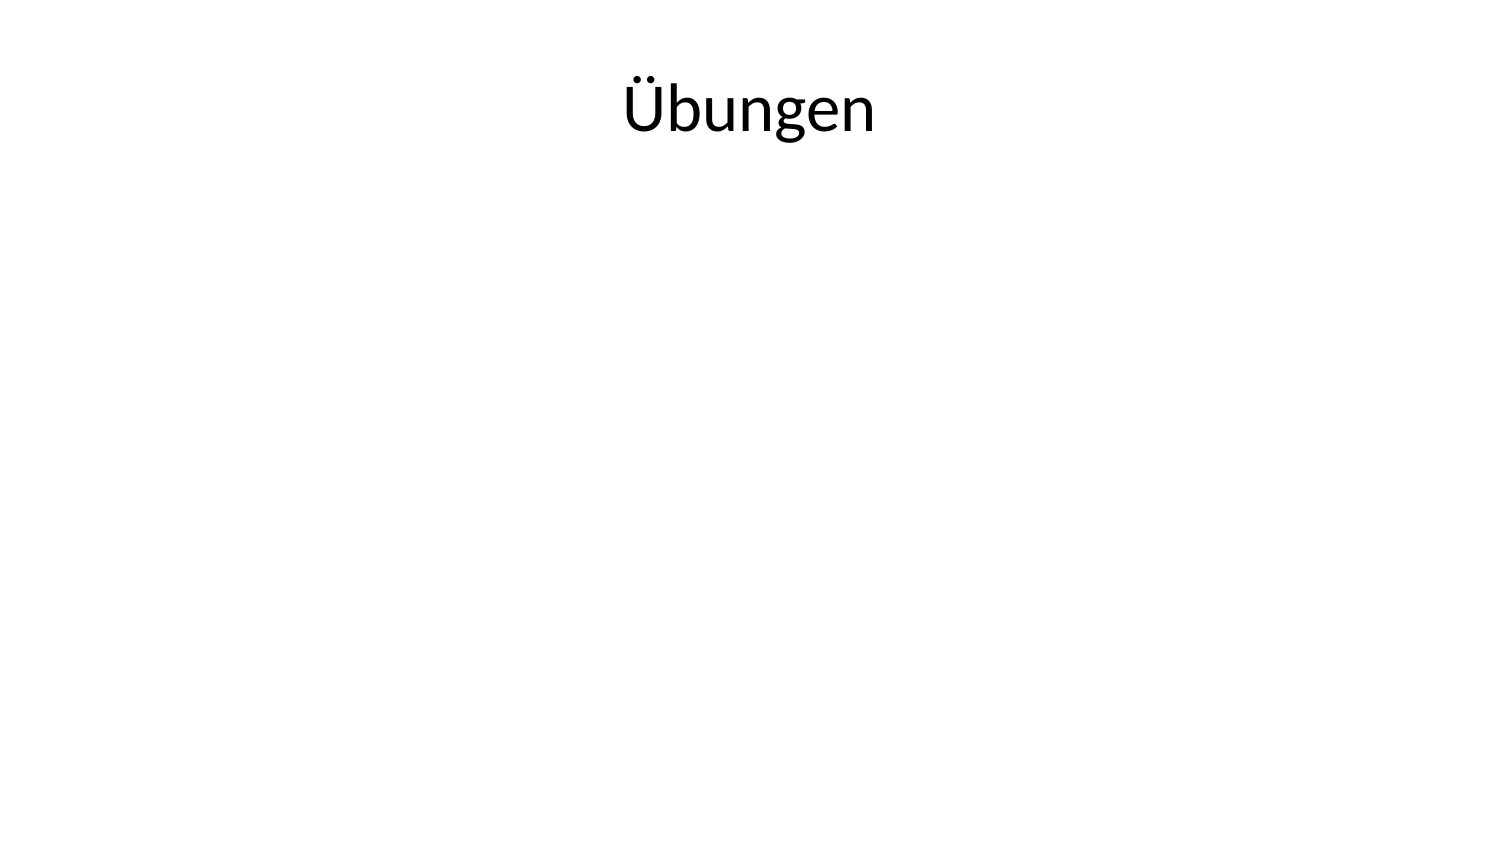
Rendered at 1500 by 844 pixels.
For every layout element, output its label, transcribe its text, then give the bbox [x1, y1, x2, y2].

title Übungen [75, 33, 1425, 175]
